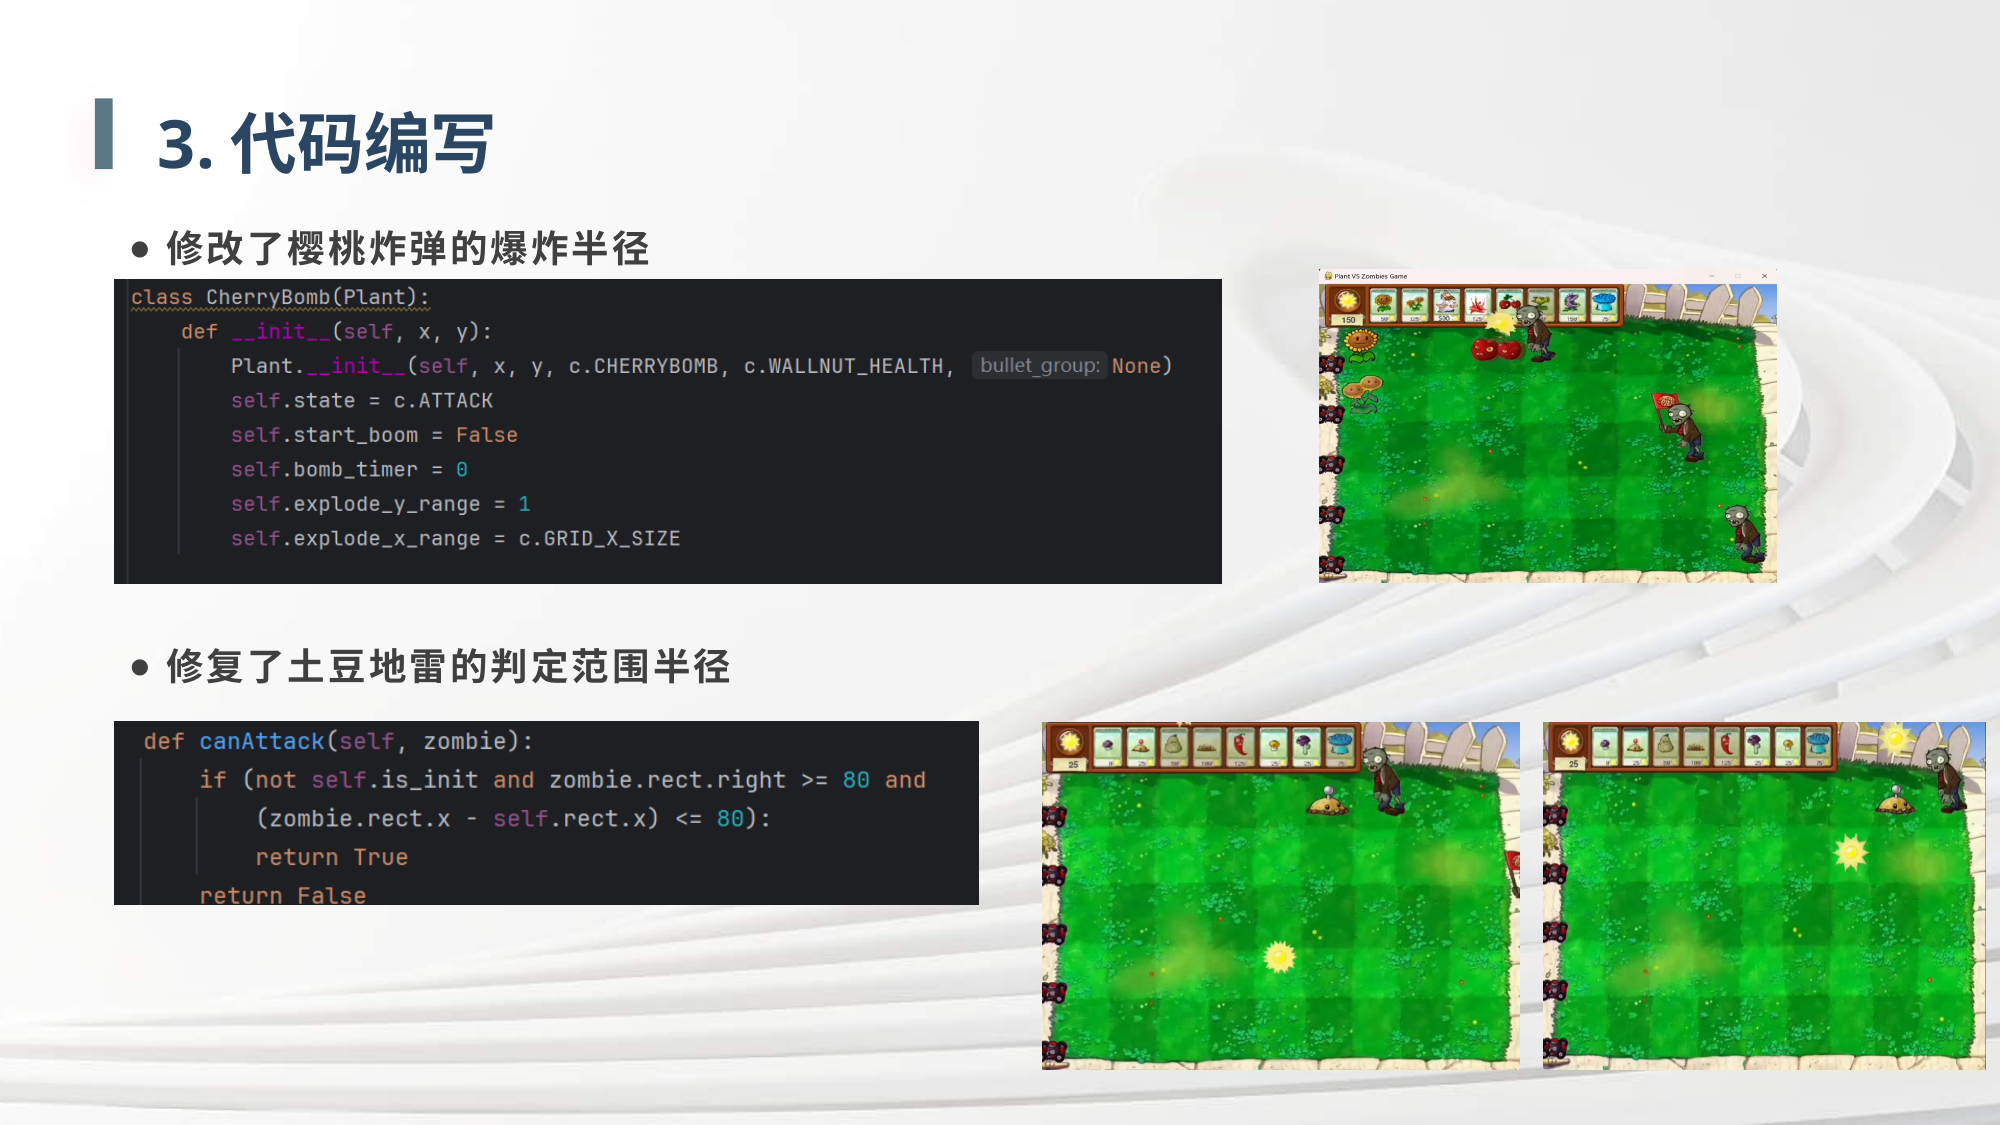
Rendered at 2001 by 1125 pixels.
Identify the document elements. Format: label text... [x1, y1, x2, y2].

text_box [1318, 268, 1778, 584]
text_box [1542, 721, 1987, 1071]
list 修改了樱桃炸弹的爆炸半径 修复了土豆地雷的判定范围半径 [114, 204, 1886, 1014]
picture [0, 0, 2000, 1125]
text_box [1041, 721, 1521, 1071]
title 3.代码编写 [142, 85, 1886, 182]
